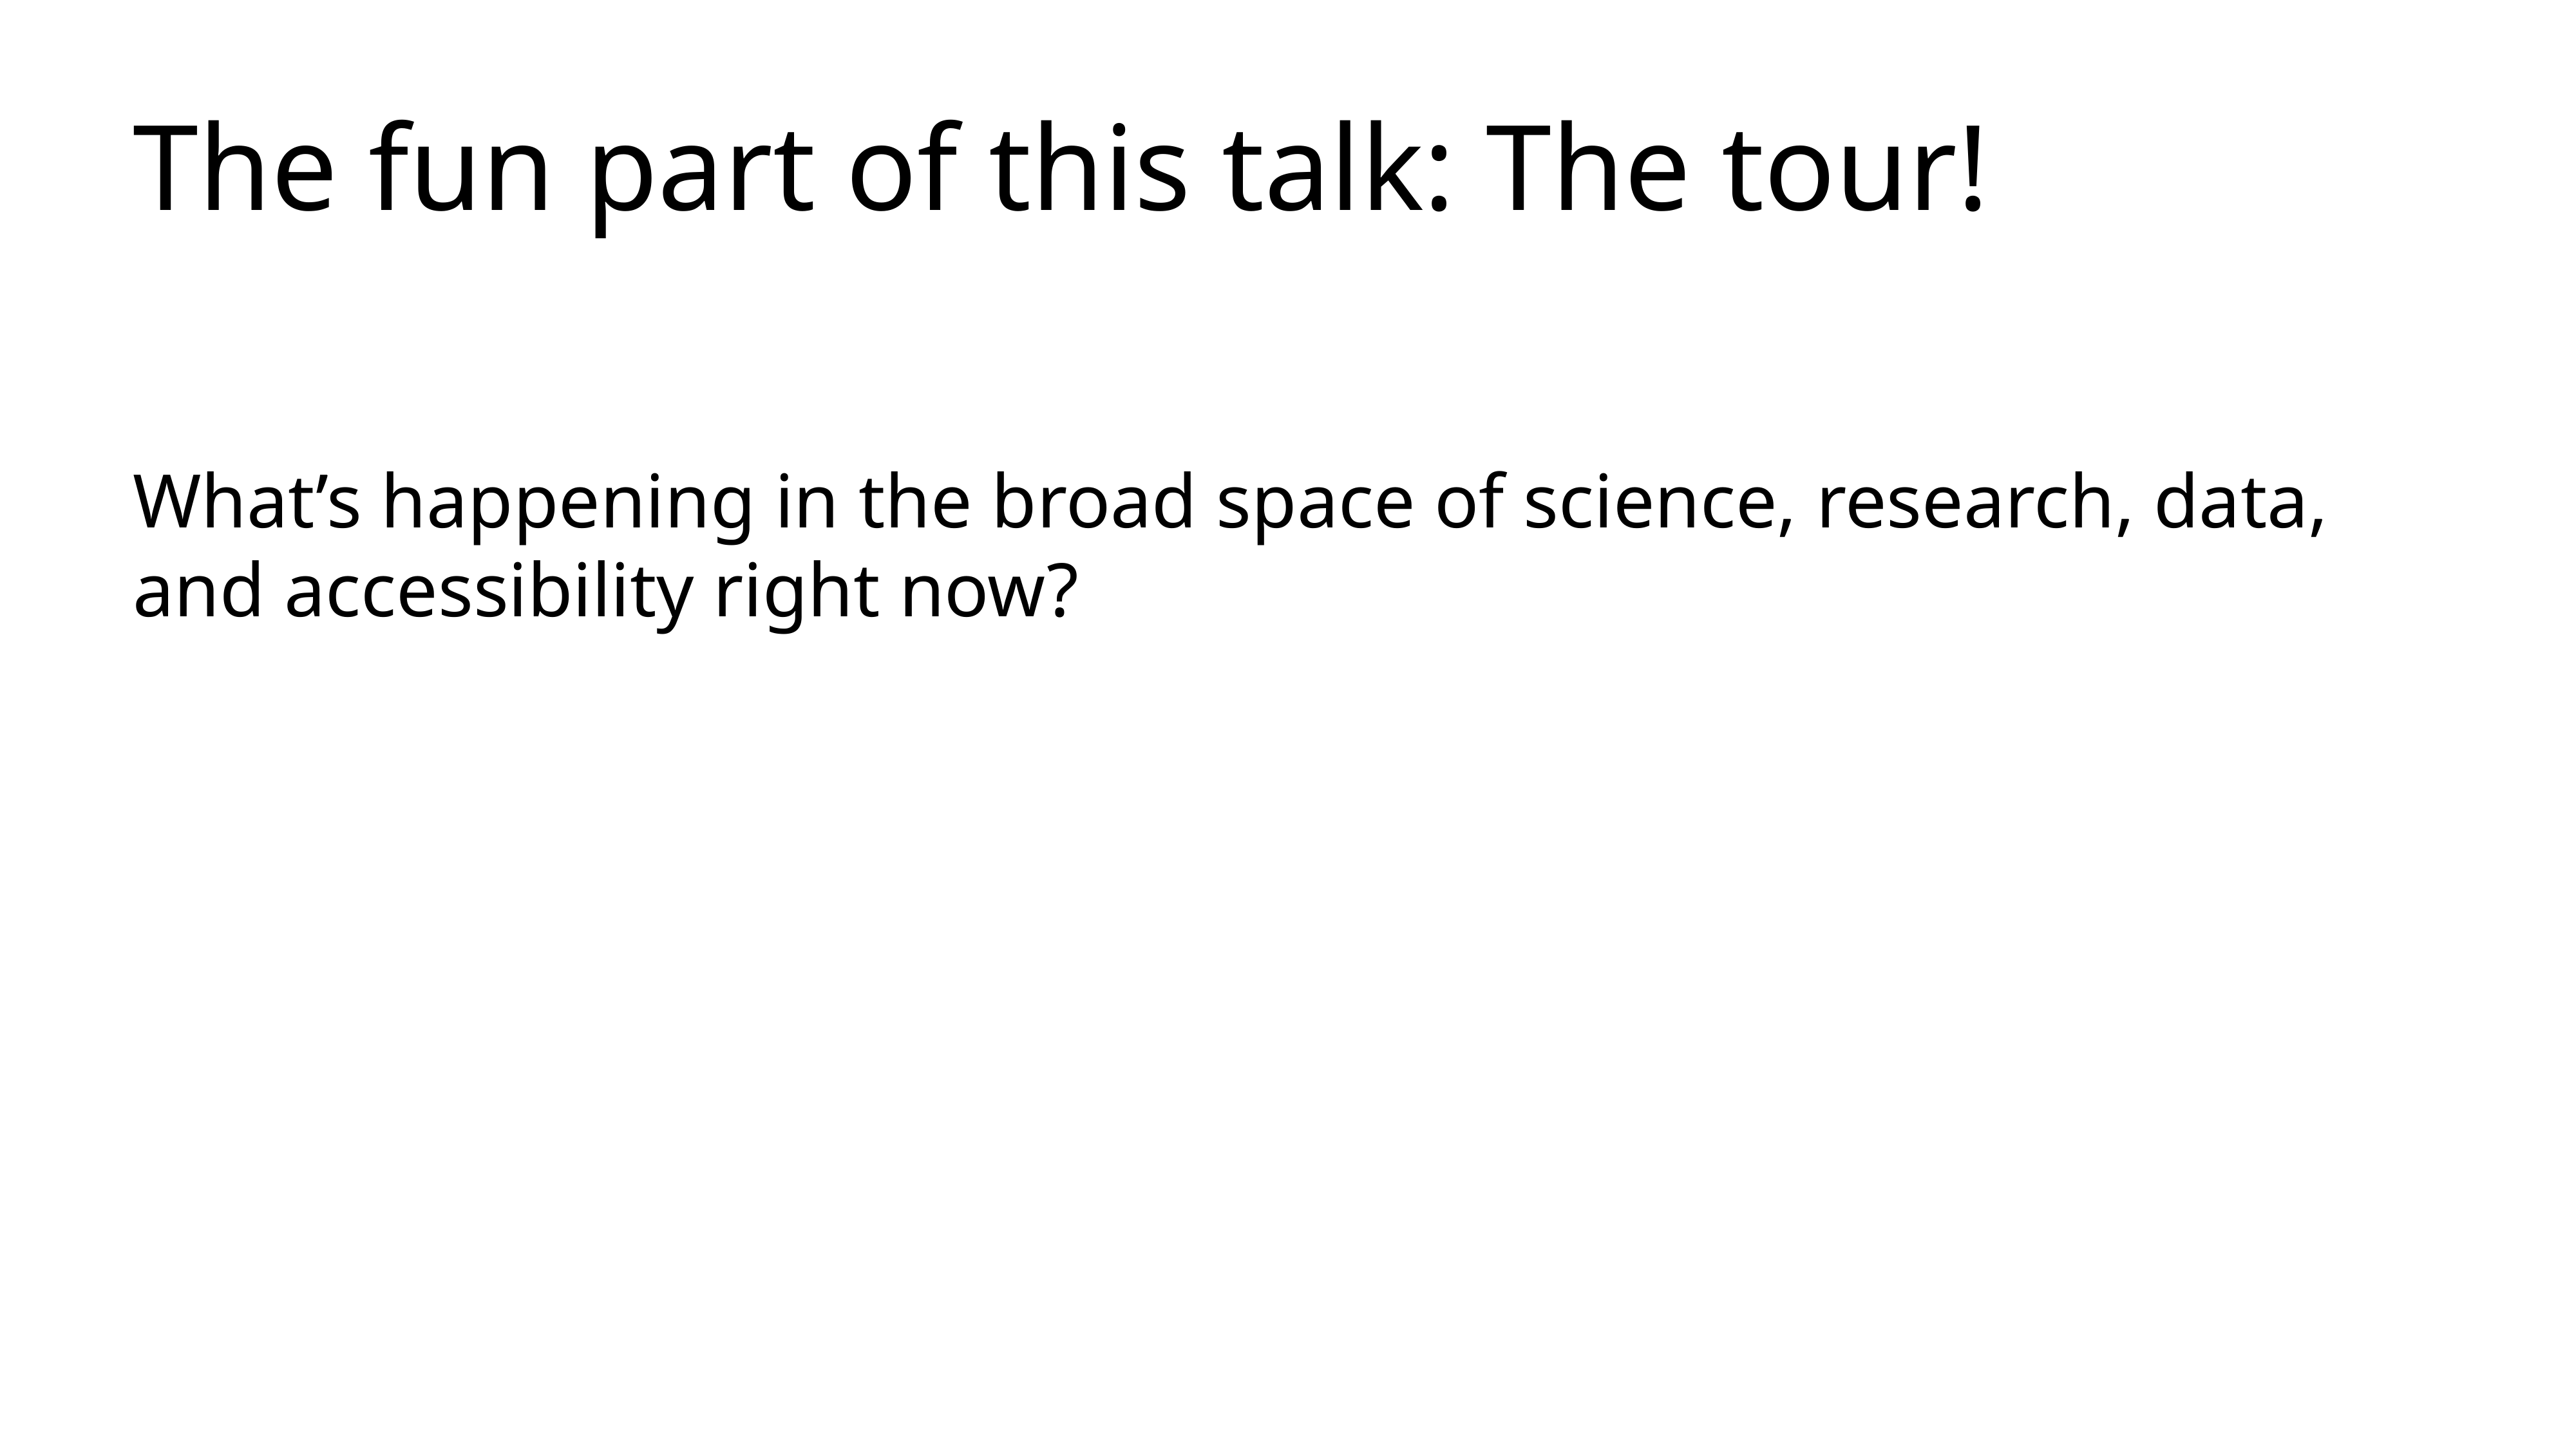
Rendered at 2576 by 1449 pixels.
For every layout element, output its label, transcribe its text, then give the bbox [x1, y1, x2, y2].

list What’s happening in the broad space of science, research, data, and accessibility right now? [127, 448, 2449, 1321]
title The fun part of this talk: The tour! [127, 114, 2449, 266]
